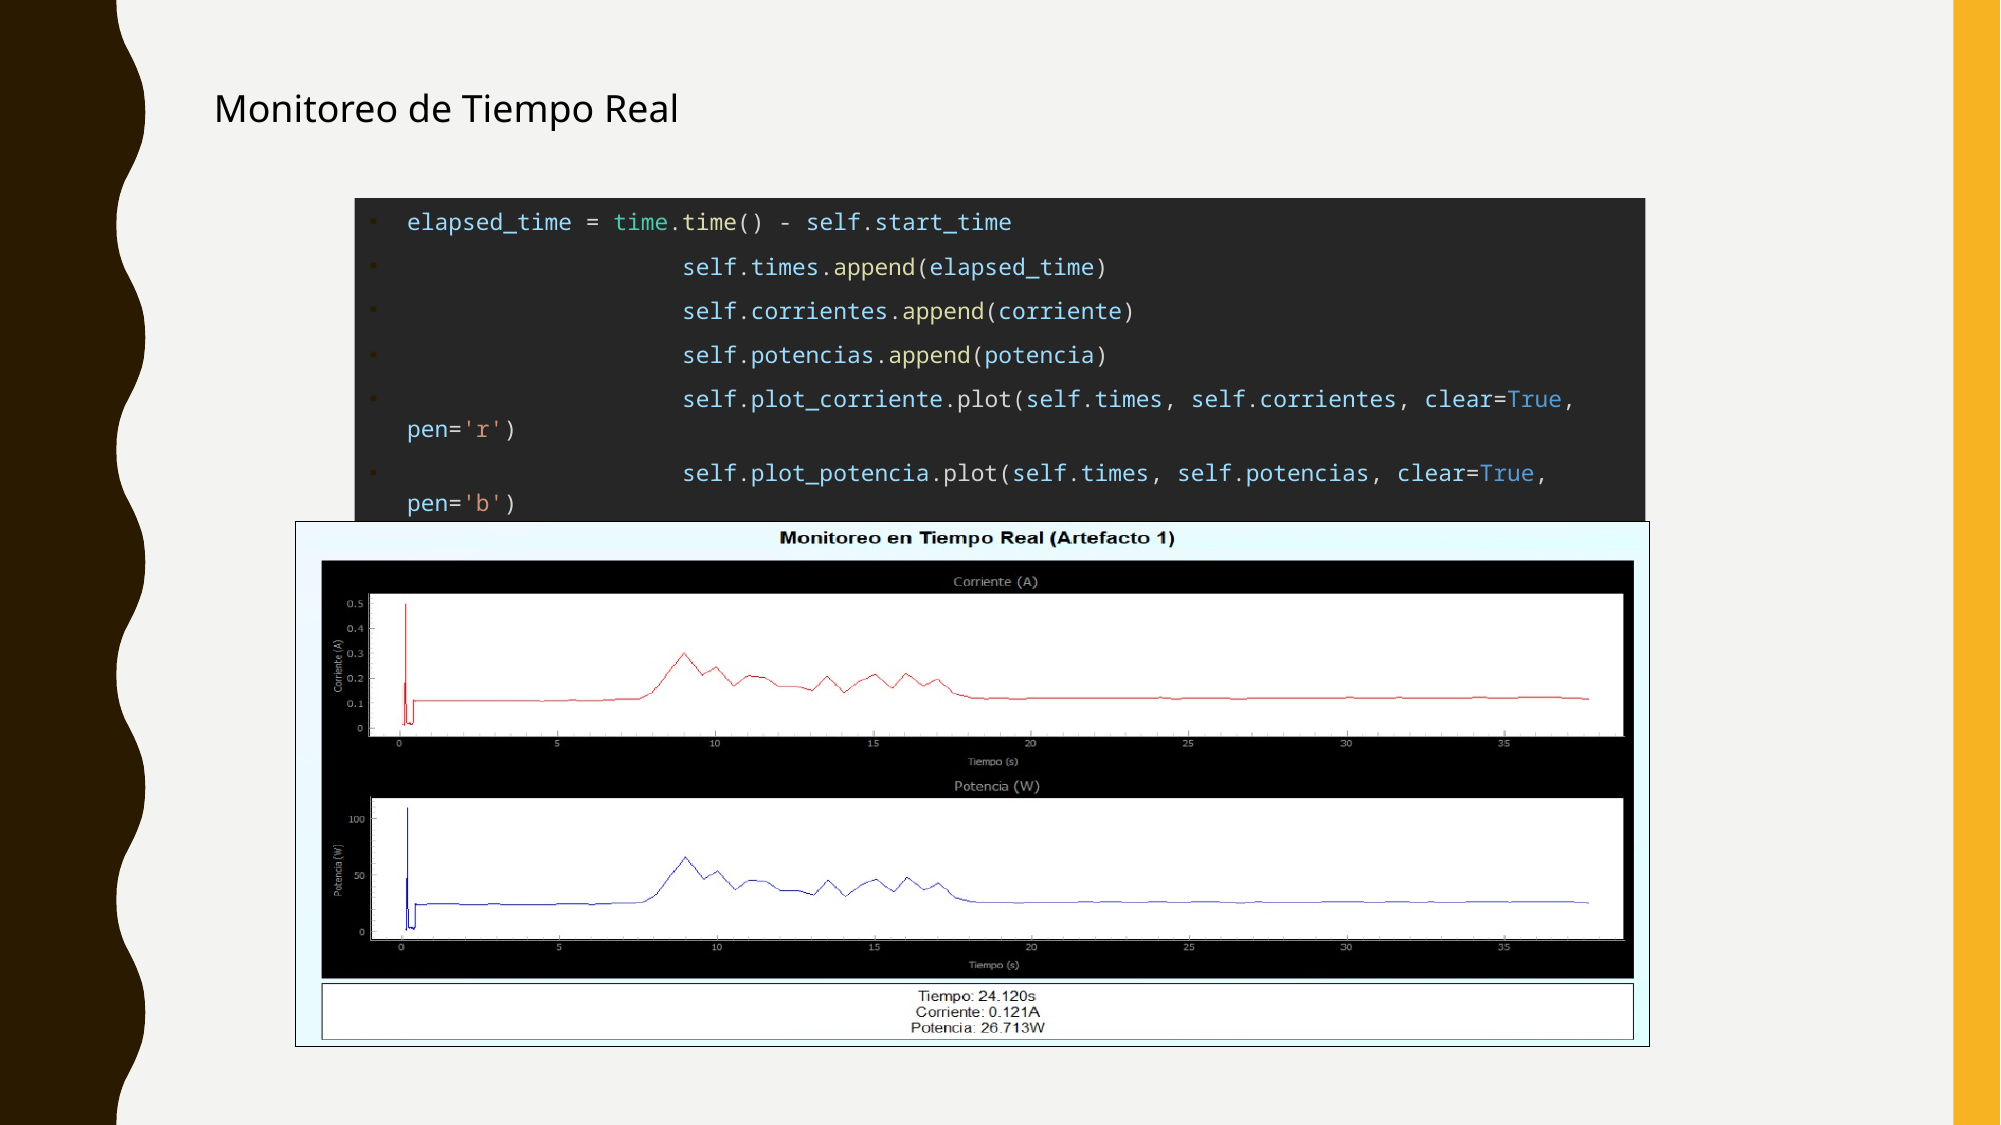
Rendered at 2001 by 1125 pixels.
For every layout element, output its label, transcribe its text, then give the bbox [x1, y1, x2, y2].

text_box elapsed_time = time.time() - self.start_time self.times.append(elapsed_time) self.corrientes.append(corriente) self.potencias.append(potencia) self.plot_corriente.plot(self.times, self.corrientes, clear=True, pen='r') self.plot_potencia.plot(self.times, self.potencias, clear=True, pen='b') [354, 198, 1646, 521]
picture [295, 521, 1650, 1047]
text_box Monitoreo de Tiempo Real [199, 77, 1199, 138]
